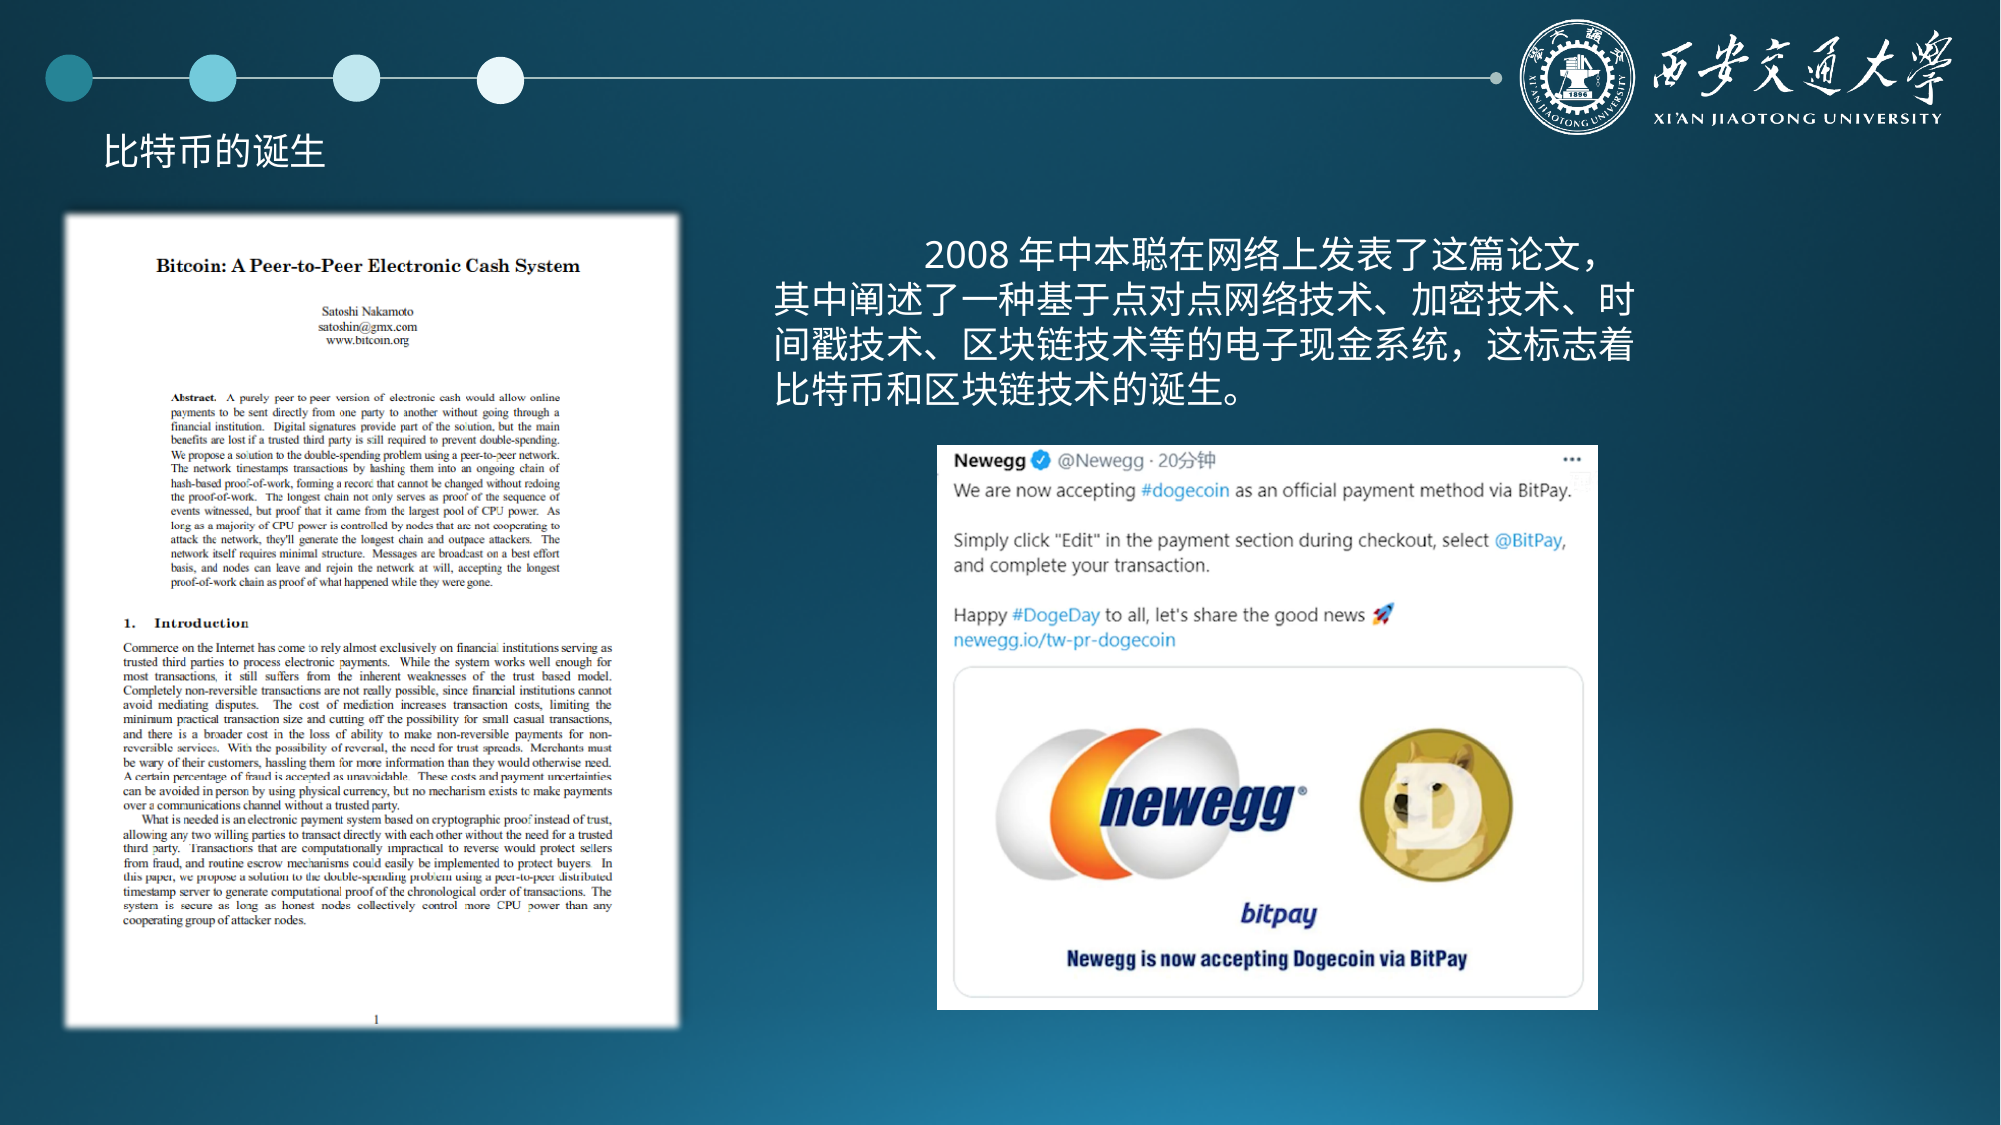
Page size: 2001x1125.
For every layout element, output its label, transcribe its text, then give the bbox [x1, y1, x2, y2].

text_box 2008年中本聪在网络上发表了这篇论文，其中阐述了一种基于点对点网络技术、加密技术、时间戳技术、区块链技术等的电子现金系统，这标志着比特币和区块链技术的诞生。 [759, 224, 1663, 419]
text_box 比特币的诞生 [87, 120, 343, 181]
picture [0, 0, 2001, 1125]
